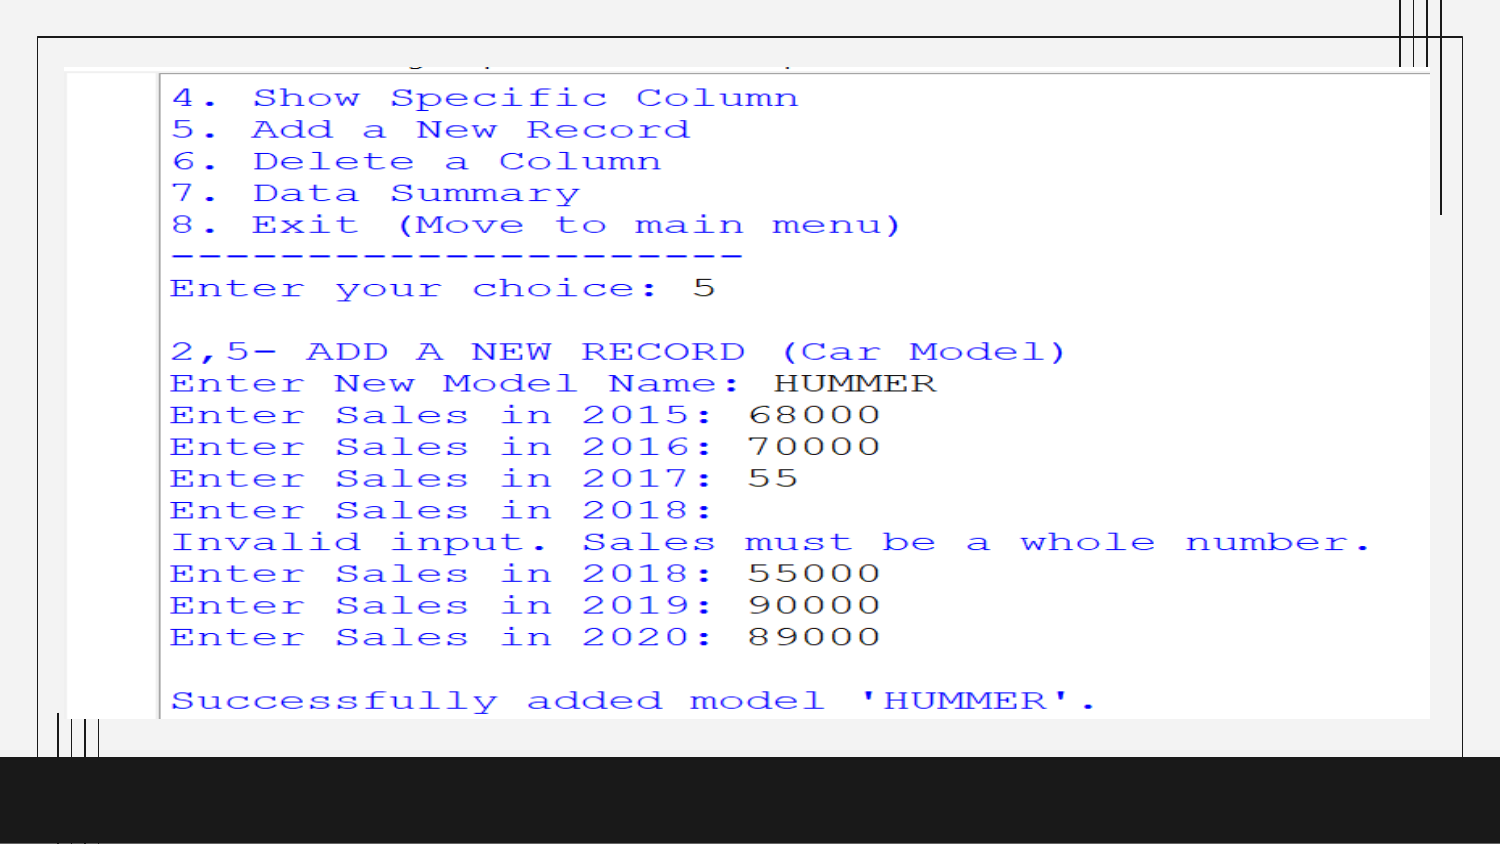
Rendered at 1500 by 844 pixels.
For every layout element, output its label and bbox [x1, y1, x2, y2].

picture [63, 66, 1430, 720]
